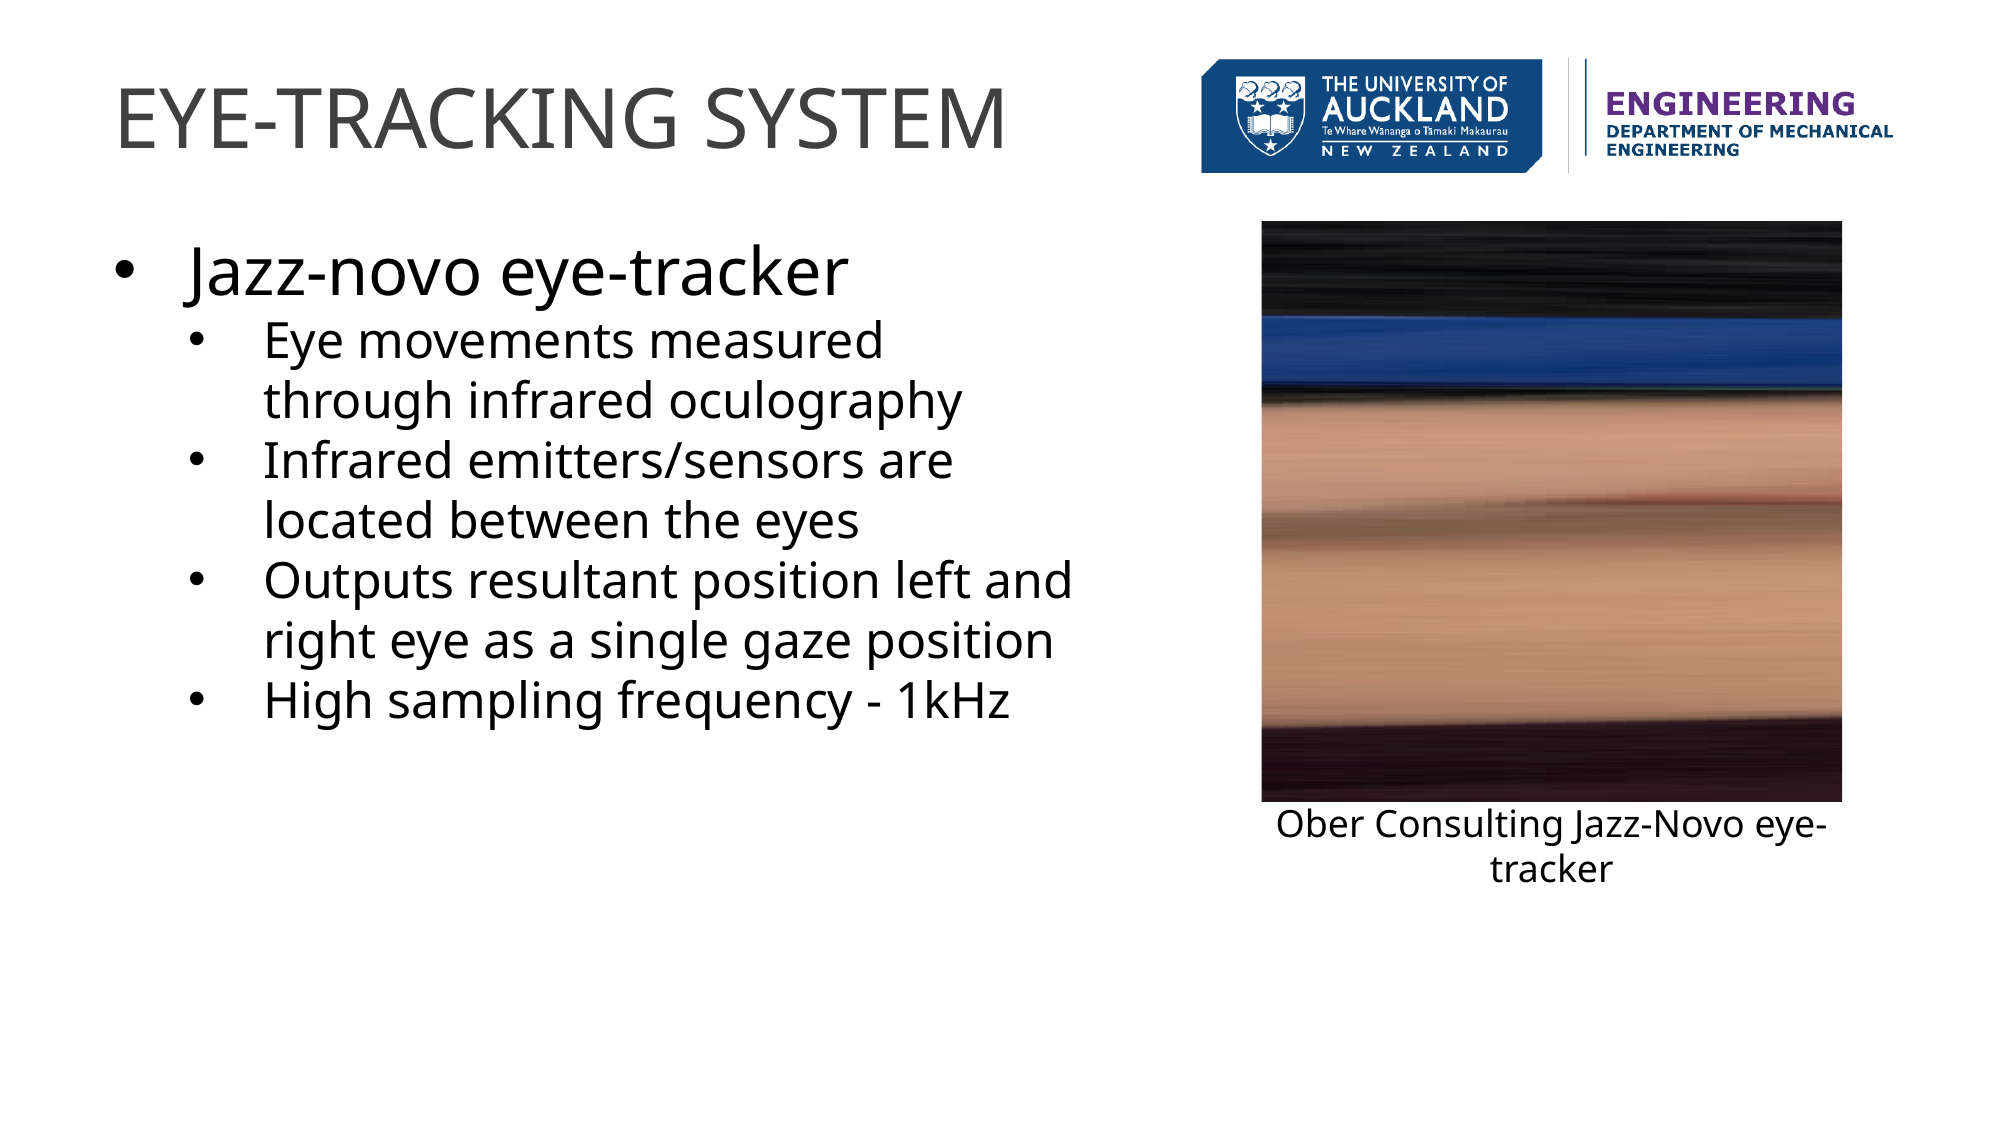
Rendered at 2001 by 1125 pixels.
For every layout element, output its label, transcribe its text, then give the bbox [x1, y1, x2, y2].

picture [1261, 220, 1843, 802]
text_box Jazz-novo eye-tracker Eye movements measured through infrared oculography Infrared emitters/sensors are located between the eyes Outputs resultant position left and right eye as a single gaze position High sampling frequency - 1kHz [98, 221, 1099, 736]
title Eye-tracking system [98, 58, 1198, 173]
picture [1201, 58, 1903, 173]
text_box Ober Consulting Jazz-Novo eye-tracker [1226, 792, 1877, 898]
